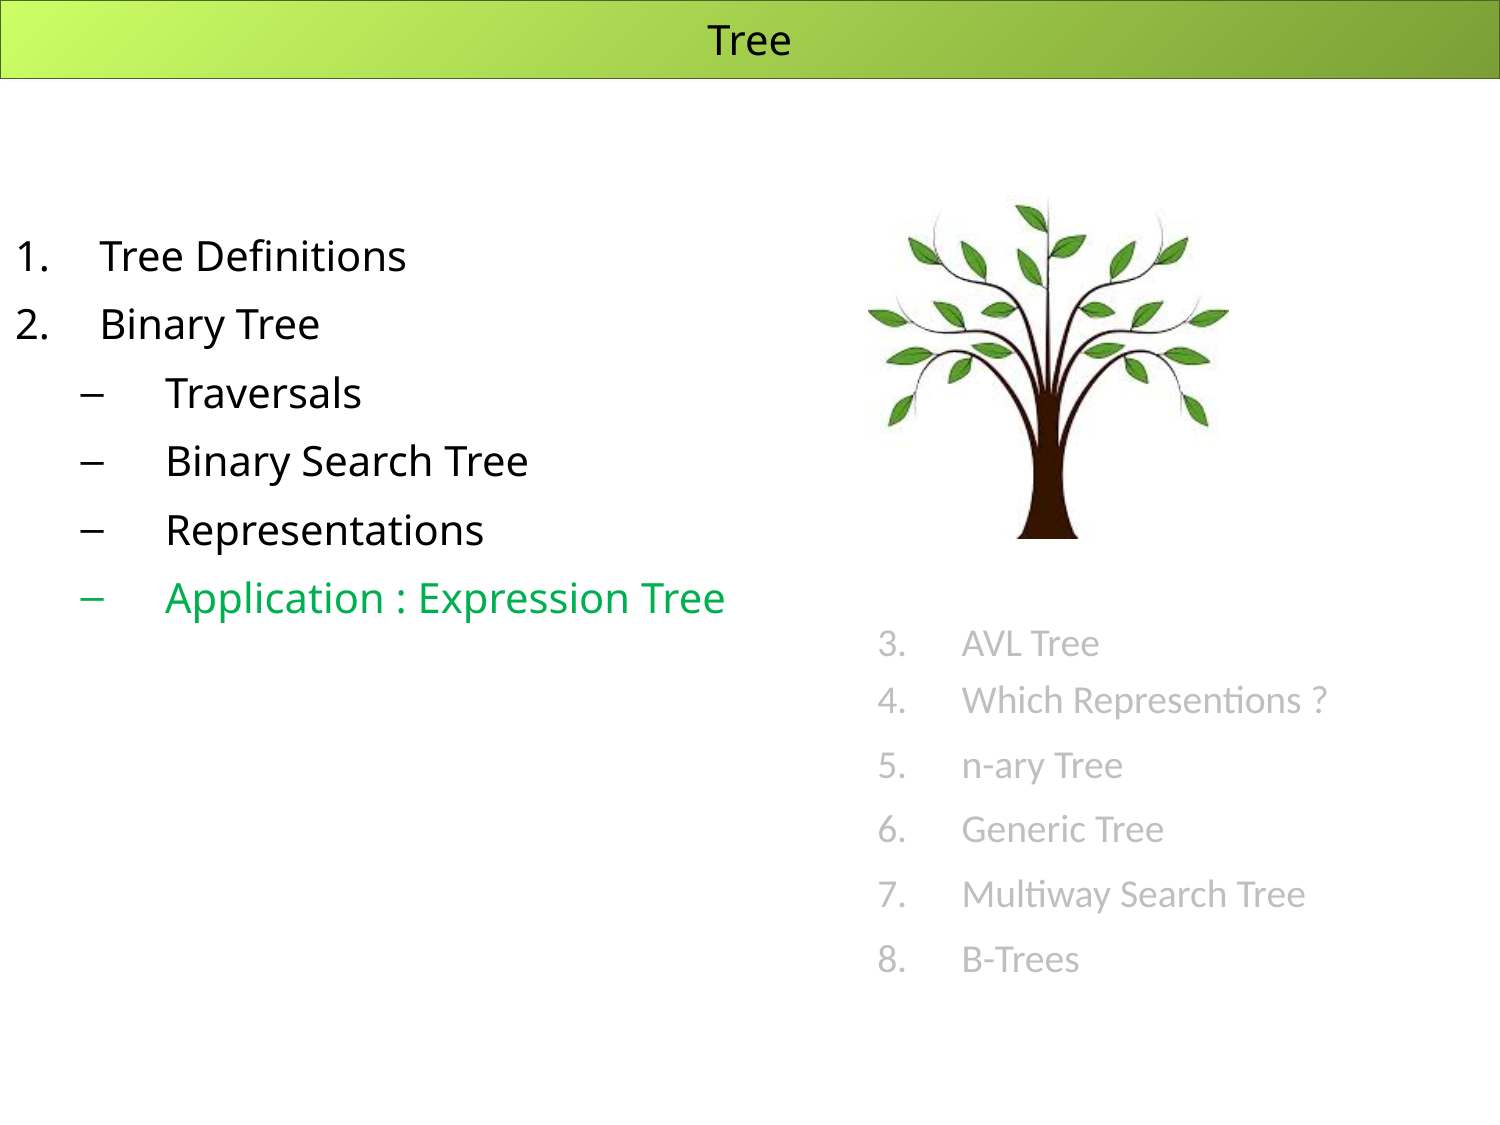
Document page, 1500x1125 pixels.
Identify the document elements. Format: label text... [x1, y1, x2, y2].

title Tree [0, 0, 1500, 79]
picture [867, 195, 1230, 539]
list Tree Definitions Binary Tree Traversals Binary Search Tree Representations Application : Expression Tree [0, 212, 850, 638]
text_box AVL Tree Which Representions ? n-ary Tree Generic Tree Multiway Search Tree B-Trees [862, 599, 1425, 988]
